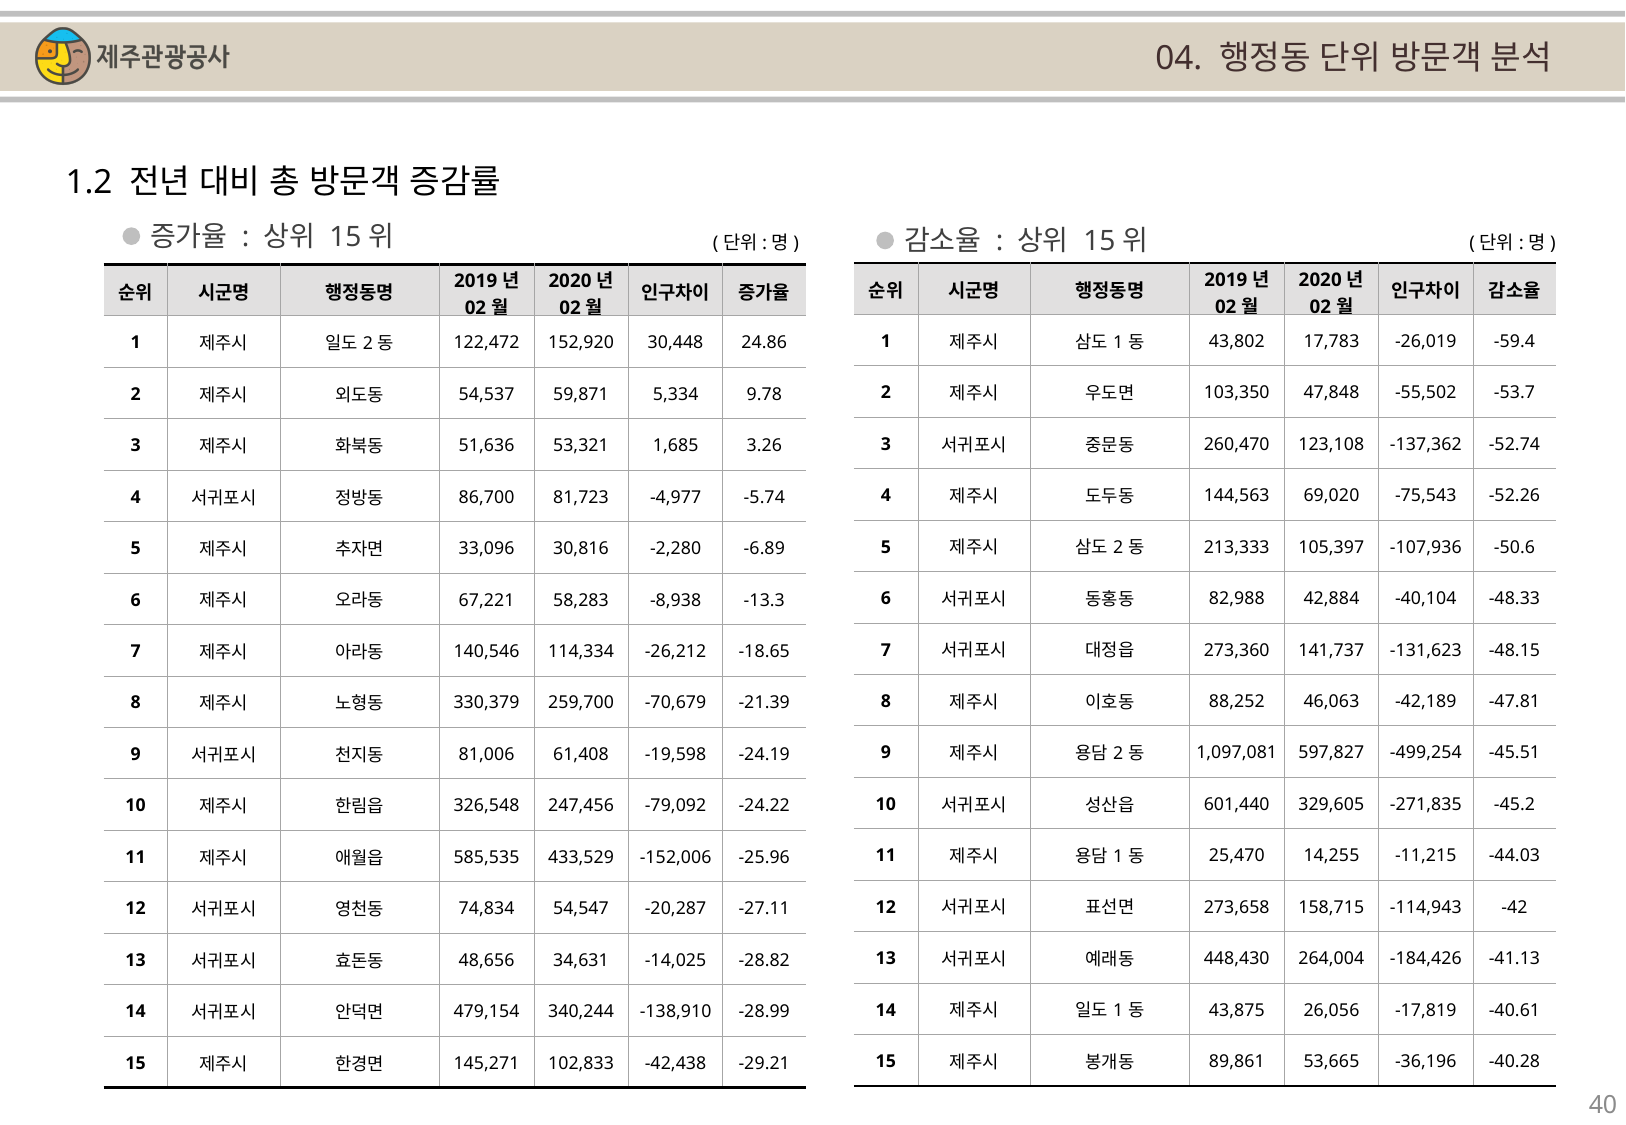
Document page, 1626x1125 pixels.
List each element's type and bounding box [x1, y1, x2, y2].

table_cell [919, 572, 1030, 623]
table_cell [1190, 572, 1284, 623]
table_cell [1285, 829, 1378, 880]
table_cell [854, 881, 918, 931]
table_cell [535, 934, 628, 984]
table_cell [535, 368, 628, 418]
table_cell [629, 522, 722, 573]
table_cell [1379, 366, 1473, 417]
table_cell [723, 728, 806, 778]
table_cell [104, 882, 167, 933]
table_cell [104, 419, 167, 470]
table_cell [281, 625, 439, 676]
table_cell [1379, 315, 1473, 365]
table_cell [168, 471, 280, 521]
table_cell [1379, 881, 1473, 931]
table_cell [1031, 1035, 1189, 1085]
table_cell [104, 574, 167, 624]
table_cell [919, 1035, 1030, 1085]
table_cell [104, 522, 167, 573]
table_cell [1031, 315, 1189, 365]
text_box [1042, 28, 1595, 84]
table_header [854, 264, 918, 314]
table_cell [104, 368, 167, 418]
table_header [1285, 264, 1378, 314]
table_cell [919, 778, 1030, 828]
table_cell [1379, 778, 1473, 828]
table_cell [919, 984, 1030, 1034]
table_header [168, 266, 280, 315]
table_cell [1031, 418, 1189, 468]
table_cell [440, 316, 534, 367]
table_cell [535, 985, 628, 1036]
table_cell [629, 934, 722, 984]
table_cell [723, 625, 806, 676]
table_cell [854, 778, 918, 828]
table_header [104, 266, 167, 315]
table_cell [104, 728, 167, 778]
table_cell [1190, 984, 1284, 1034]
table_cell [629, 625, 722, 676]
table_cell [440, 831, 534, 881]
table_cell [919, 829, 1030, 880]
table_cell [104, 779, 167, 830]
table_cell [281, 831, 439, 881]
table_cell [1379, 675, 1473, 725]
table_cell [919, 521, 1030, 571]
table_cell [440, 419, 534, 470]
table_cell [1190, 418, 1284, 468]
table_cell [440, 779, 534, 830]
table_cell [281, 419, 439, 470]
table_cell [1285, 469, 1378, 520]
table_cell [1474, 315, 1556, 365]
table_cell [1474, 624, 1556, 674]
table_cell [440, 574, 534, 624]
table_cell [1379, 418, 1473, 468]
table_cell [535, 728, 628, 778]
table_cell [1031, 469, 1189, 520]
table_cell [723, 419, 806, 470]
table_cell [629, 985, 722, 1036]
table_cell [854, 572, 918, 623]
table_header [1190, 264, 1284, 314]
table_cell [1031, 624, 1189, 674]
table_cell [1285, 418, 1378, 468]
table_cell [1285, 366, 1378, 417]
table_cell [1285, 1035, 1378, 1063]
table_cell [281, 522, 439, 573]
table_cell [1474, 881, 1556, 931]
table_cell [281, 574, 439, 624]
table_cell [1474, 418, 1556, 468]
table_cell [854, 315, 918, 365]
table_cell [629, 471, 722, 521]
table_cell [440, 882, 534, 933]
table_cell [723, 934, 806, 984]
table_cell [281, 471, 439, 521]
table_header [535, 266, 628, 315]
table_cell [535, 522, 628, 573]
table_cell [1031, 675, 1189, 725]
table_cell [535, 677, 628, 727]
table_cell [1474, 726, 1556, 777]
table_cell [1031, 829, 1189, 880]
table_cell [1031, 778, 1189, 828]
table_cell [919, 881, 1030, 931]
table_cell [168, 728, 280, 778]
table_cell [854, 418, 918, 468]
table_cell [629, 419, 722, 470]
table_cell [281, 368, 439, 418]
table_cell [535, 471, 628, 521]
table_cell [629, 779, 722, 830]
table_header [1474, 264, 1556, 314]
table_cell [1190, 932, 1284, 983]
table_cell [168, 985, 280, 1036]
table_cell [535, 882, 628, 933]
table_cell [1031, 726, 1189, 777]
table_cell [1190, 624, 1284, 674]
table_cell [1379, 1035, 1473, 1063]
table_cell [1285, 984, 1378, 1034]
table_header [629, 266, 722, 315]
table_cell [104, 1037, 167, 1086]
table_cell [854, 829, 918, 880]
table_cell [1190, 829, 1284, 880]
table_cell [854, 366, 918, 417]
table_cell [723, 779, 806, 830]
table_cell [723, 677, 806, 727]
table_cell [854, 469, 918, 520]
table_cell [1379, 726, 1473, 777]
table_cell [1474, 675, 1556, 725]
table_header [281, 266, 439, 315]
table_cell [1285, 932, 1378, 983]
table_cell [854, 521, 918, 571]
table_cell [440, 368, 534, 418]
table_cell [1474, 932, 1556, 983]
table_cell [168, 934, 280, 984]
table_cell [1285, 624, 1378, 674]
table_cell [1031, 881, 1189, 931]
table_cell [1474, 469, 1556, 520]
table_cell [1474, 984, 1556, 1034]
table_cell [1190, 315, 1284, 365]
table_cell [723, 1037, 806, 1086]
table_cell [168, 831, 280, 881]
table_cell [723, 316, 806, 367]
table_header [440, 266, 534, 315]
table_cell [104, 471, 167, 521]
table_cell [723, 831, 806, 881]
text_box [121, 210, 409, 260]
table_cell [281, 728, 439, 778]
text_box [875, 215, 1163, 264]
table_cell [629, 882, 722, 933]
table_cell [1379, 829, 1473, 880]
table_cell [723, 522, 806, 573]
table_cell [854, 984, 918, 1034]
table_cell [168, 368, 280, 418]
text_box [1454, 223, 1571, 261]
table_cell [1474, 1035, 1556, 1063]
table_cell [440, 934, 534, 984]
slide_number [1251, 1063, 1618, 1123]
table_cell [723, 882, 806, 933]
table_cell [629, 574, 722, 624]
table_cell [723, 368, 806, 418]
table_header [919, 264, 1030, 314]
table_cell [854, 675, 918, 725]
table_cell [104, 985, 167, 1036]
table_cell [1379, 624, 1473, 674]
text_box [50, 152, 1144, 208]
table_cell [1190, 675, 1284, 725]
table_cell [919, 366, 1030, 417]
table_cell [1190, 726, 1284, 777]
table_cell [1379, 932, 1473, 983]
table_cell [535, 574, 628, 624]
table_cell [168, 625, 280, 676]
table_cell [1285, 726, 1378, 777]
table_cell [535, 779, 628, 830]
table_cell [919, 675, 1030, 725]
table_cell [281, 882, 439, 933]
table_cell [440, 625, 534, 676]
table_cell [629, 316, 722, 367]
table_cell [629, 728, 722, 778]
table_cell [1285, 675, 1378, 725]
table_cell [535, 419, 628, 470]
table_cell [440, 985, 534, 1036]
table_cell [168, 574, 280, 624]
table_cell [919, 315, 1030, 365]
table_cell [104, 677, 167, 727]
table_cell [1190, 881, 1284, 931]
table_cell [1379, 572, 1473, 623]
table_cell [168, 677, 280, 727]
table_cell [629, 831, 722, 881]
table_cell [281, 1037, 439, 1086]
table_cell [1190, 778, 1284, 828]
table_cell [104, 625, 167, 676]
table_cell [629, 1037, 722, 1086]
table_cell [1031, 366, 1189, 417]
table_cell [1379, 469, 1473, 520]
table_cell [104, 831, 167, 881]
table_cell [1190, 366, 1284, 417]
table_cell [854, 1035, 918, 1085]
table_cell [281, 316, 439, 367]
table_cell [629, 677, 722, 727]
table_header [1379, 264, 1473, 314]
table_cell [104, 934, 167, 984]
table_cell [168, 522, 280, 573]
table_cell [919, 624, 1030, 674]
table_cell [440, 471, 534, 521]
table_cell [168, 1037, 280, 1086]
table_cell [919, 469, 1030, 520]
table_cell [1379, 521, 1473, 571]
table_cell [281, 779, 439, 830]
table_cell [854, 726, 918, 777]
table_cell [168, 779, 280, 830]
table_cell [535, 625, 628, 676]
table_cell [1190, 1035, 1284, 1085]
table_cell [1474, 521, 1556, 571]
table_cell [919, 932, 1030, 983]
table_cell [919, 726, 1030, 777]
table_cell [281, 677, 439, 727]
table_cell [1285, 881, 1378, 931]
table_cell [440, 728, 534, 778]
table_cell [1285, 778, 1378, 828]
table_cell [723, 471, 806, 521]
table_cell [440, 1037, 534, 1086]
table_cell [1379, 984, 1473, 1034]
table_cell [723, 574, 806, 624]
table_cell [535, 316, 628, 367]
text_box [698, 223, 814, 261]
table_cell [440, 677, 534, 727]
table_cell [1474, 366, 1556, 417]
table_cell [1474, 829, 1556, 880]
table_cell [168, 882, 280, 933]
table_cell [440, 522, 534, 573]
table_cell [168, 419, 280, 470]
table_header [1031, 264, 1189, 314]
table_cell [629, 368, 722, 418]
table_cell [1474, 778, 1556, 828]
table_cell [1031, 521, 1189, 571]
table_cell [281, 934, 439, 984]
table_cell [1190, 521, 1284, 571]
table_cell [1190, 469, 1284, 520]
table_cell [919, 418, 1030, 468]
table_cell [104, 316, 167, 367]
table_cell [168, 316, 280, 367]
table_cell [1031, 572, 1189, 623]
table_cell [281, 985, 439, 1036]
table_cell [854, 932, 918, 983]
table_cell [1474, 572, 1556, 623]
table_cell [1031, 984, 1189, 1034]
table_header [723, 266, 806, 315]
table_cell [1285, 315, 1378, 365]
table_cell [854, 624, 918, 674]
table_cell [723, 985, 806, 1036]
table_cell [1285, 521, 1378, 571]
table_cell [1031, 932, 1189, 983]
picture [31, 26, 232, 87]
table_cell [535, 831, 628, 881]
table_cell [1285, 572, 1378, 623]
table_cell [535, 1037, 628, 1086]
